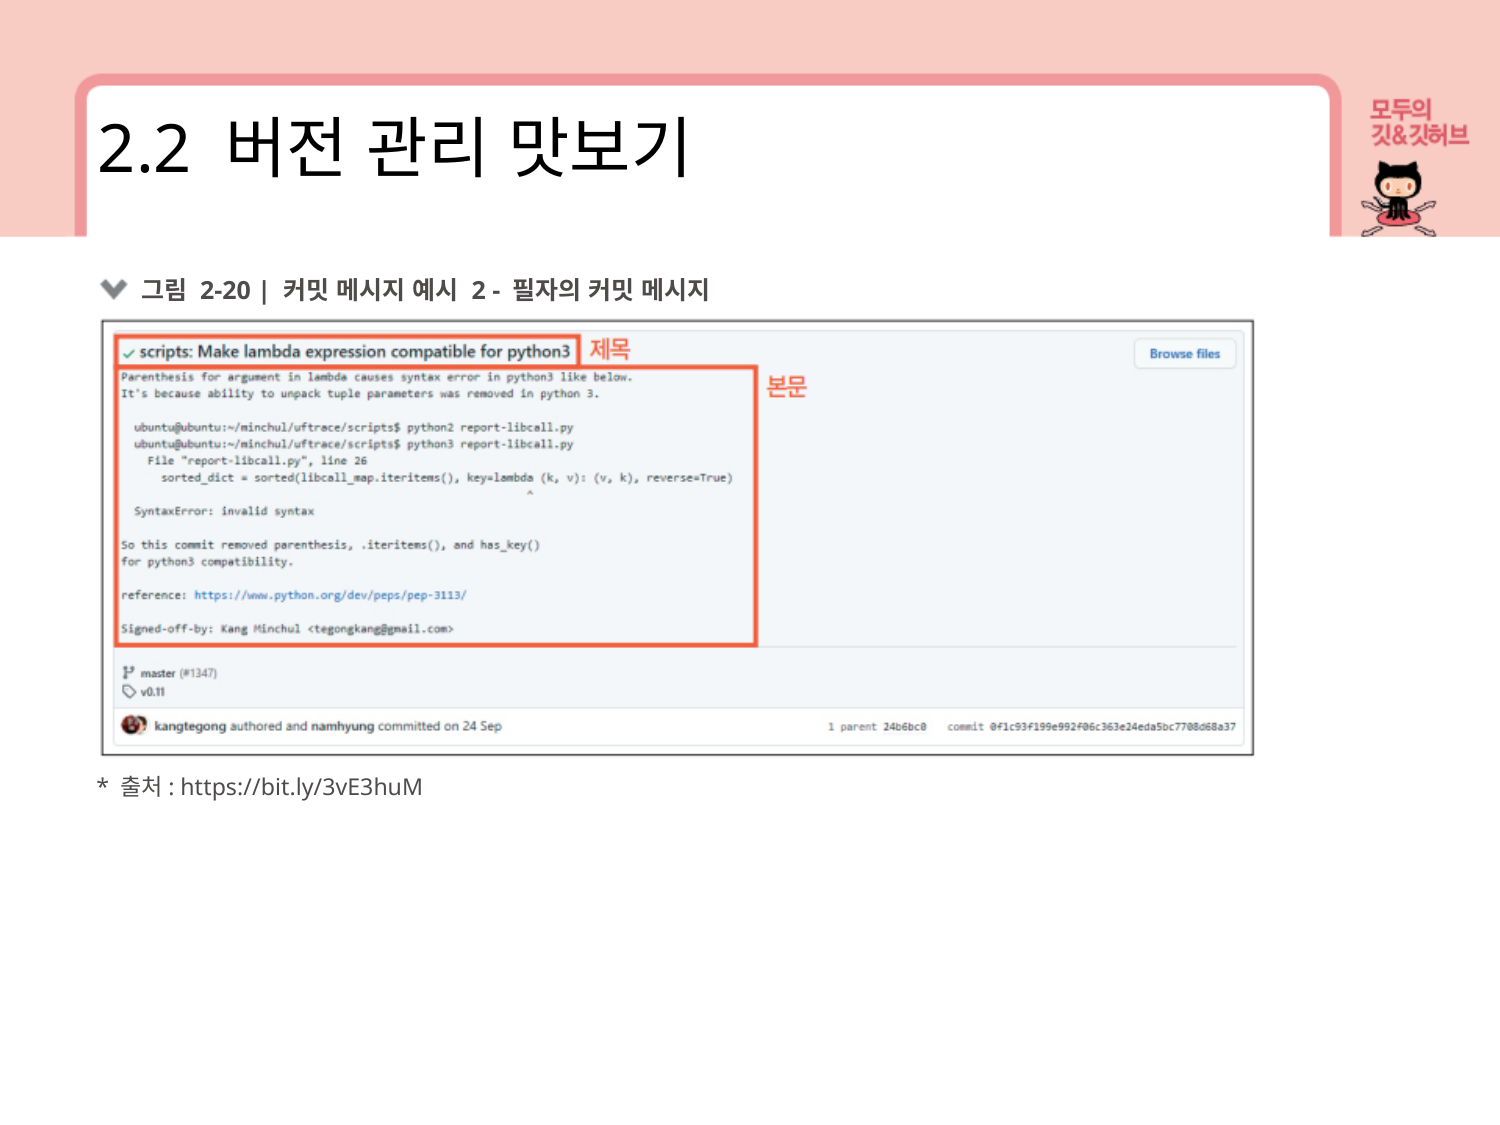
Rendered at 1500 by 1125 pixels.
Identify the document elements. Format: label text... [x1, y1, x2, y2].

text_box 2.2 버전 관리 맛보기 [82, 61, 1413, 193]
picture [0, 0, 1500, 1125]
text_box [97, 264, 1374, 311]
text_box * 출처: https://bit.ly/3vE3huM [30, 761, 1138, 808]
